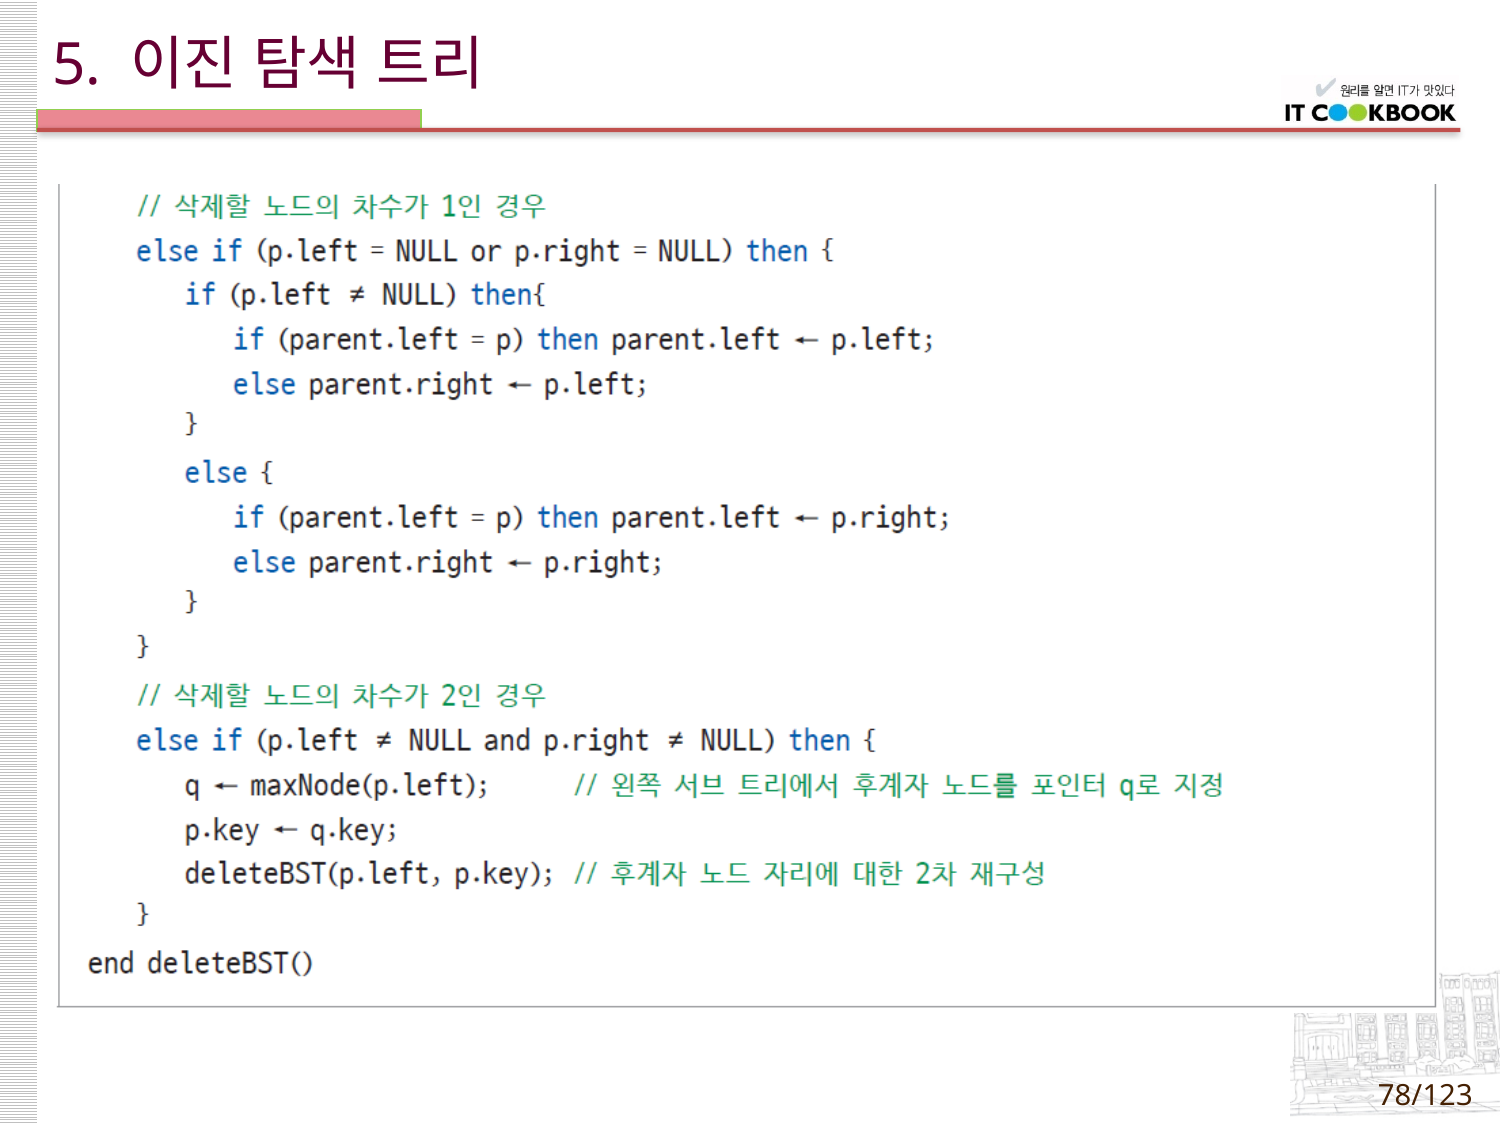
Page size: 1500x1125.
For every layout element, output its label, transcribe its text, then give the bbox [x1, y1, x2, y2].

picture [1290, 874, 1500, 1125]
picture [1281, 75, 1459, 123]
title 5. 이진 탐색 트리 [37, 13, 1278, 109]
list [52, 184, 1440, 1013]
